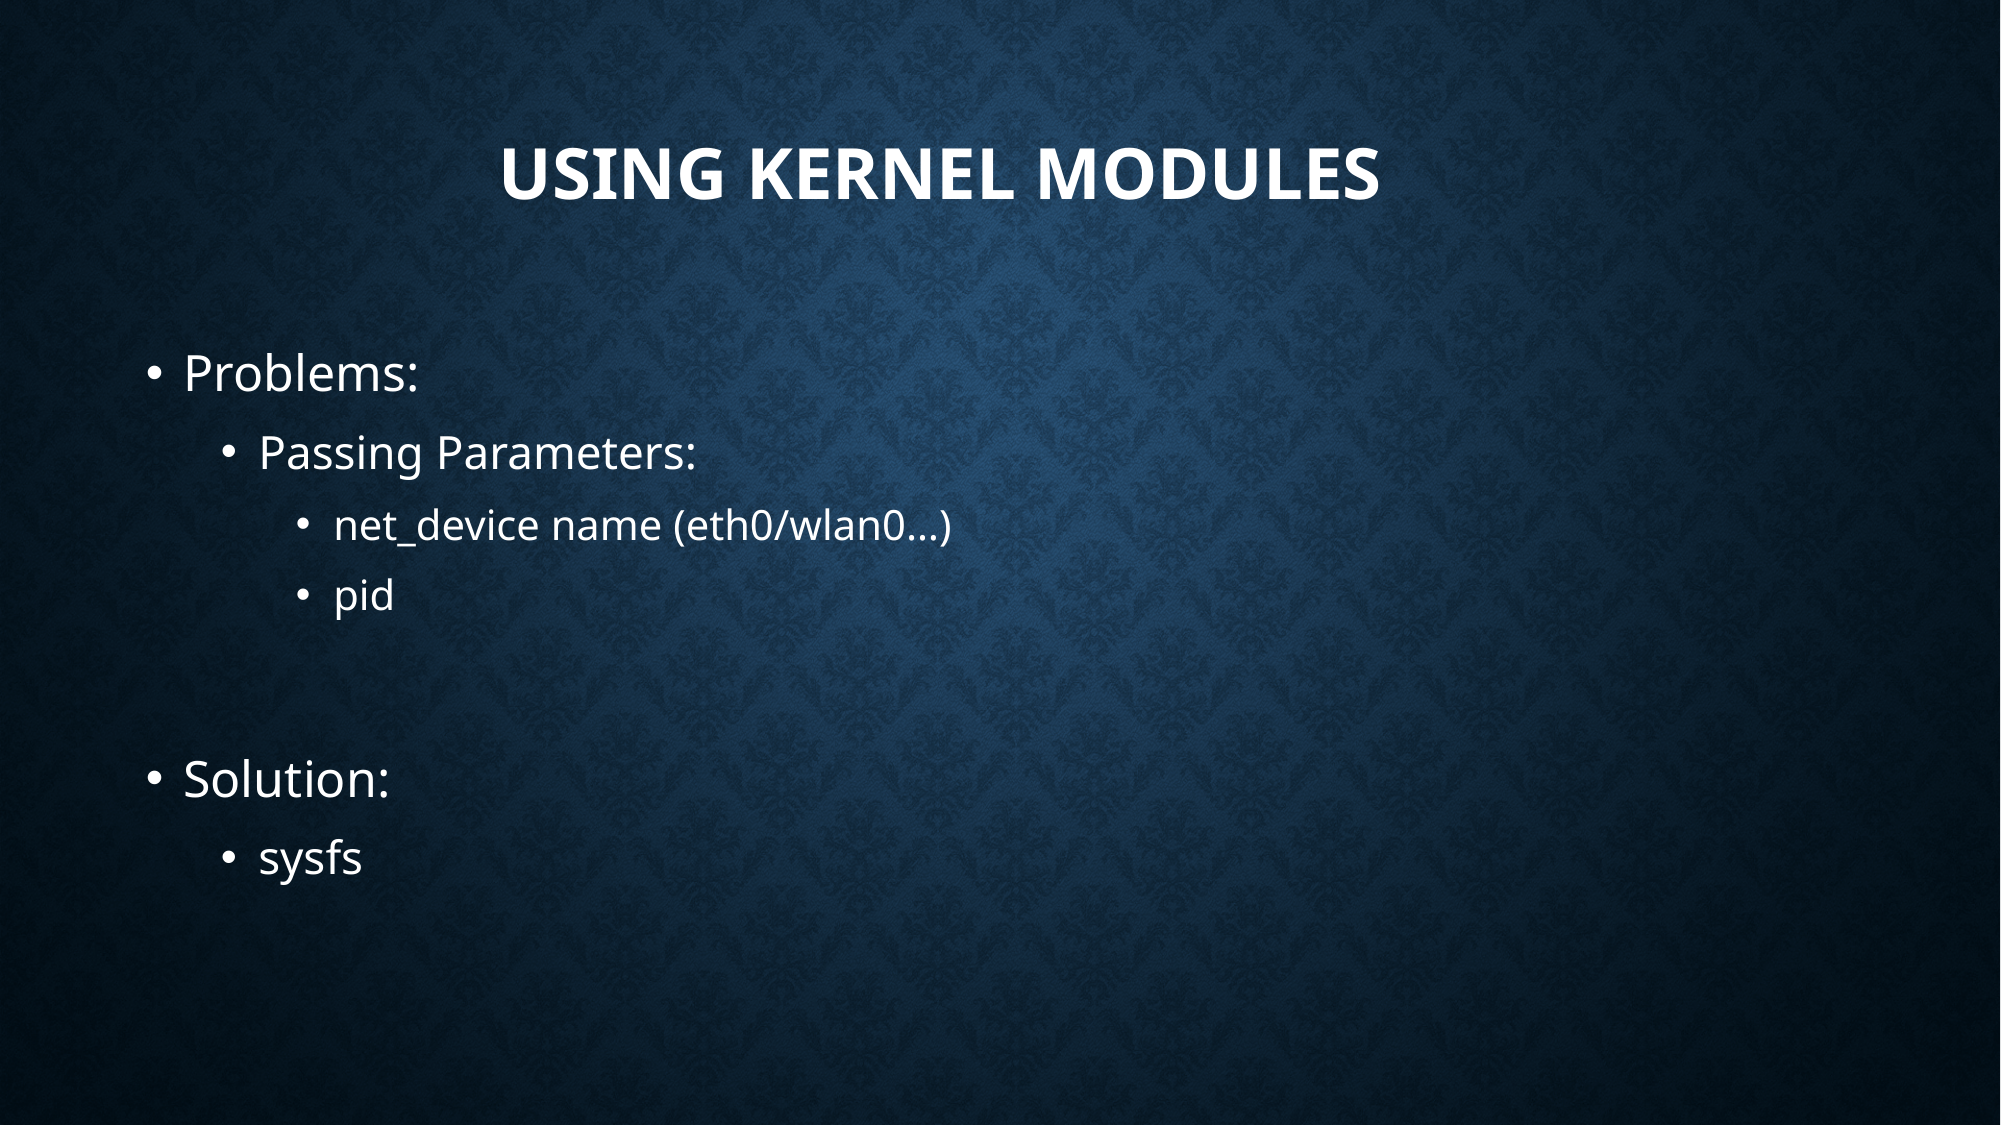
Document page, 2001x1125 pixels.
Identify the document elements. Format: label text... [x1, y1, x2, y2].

title using kernel modules [91, 67, 1790, 286]
list Problems: Passing Parameters: net_device name (eth0/wlan0…) pid Solution: sysfs [130, 322, 1830, 1005]
